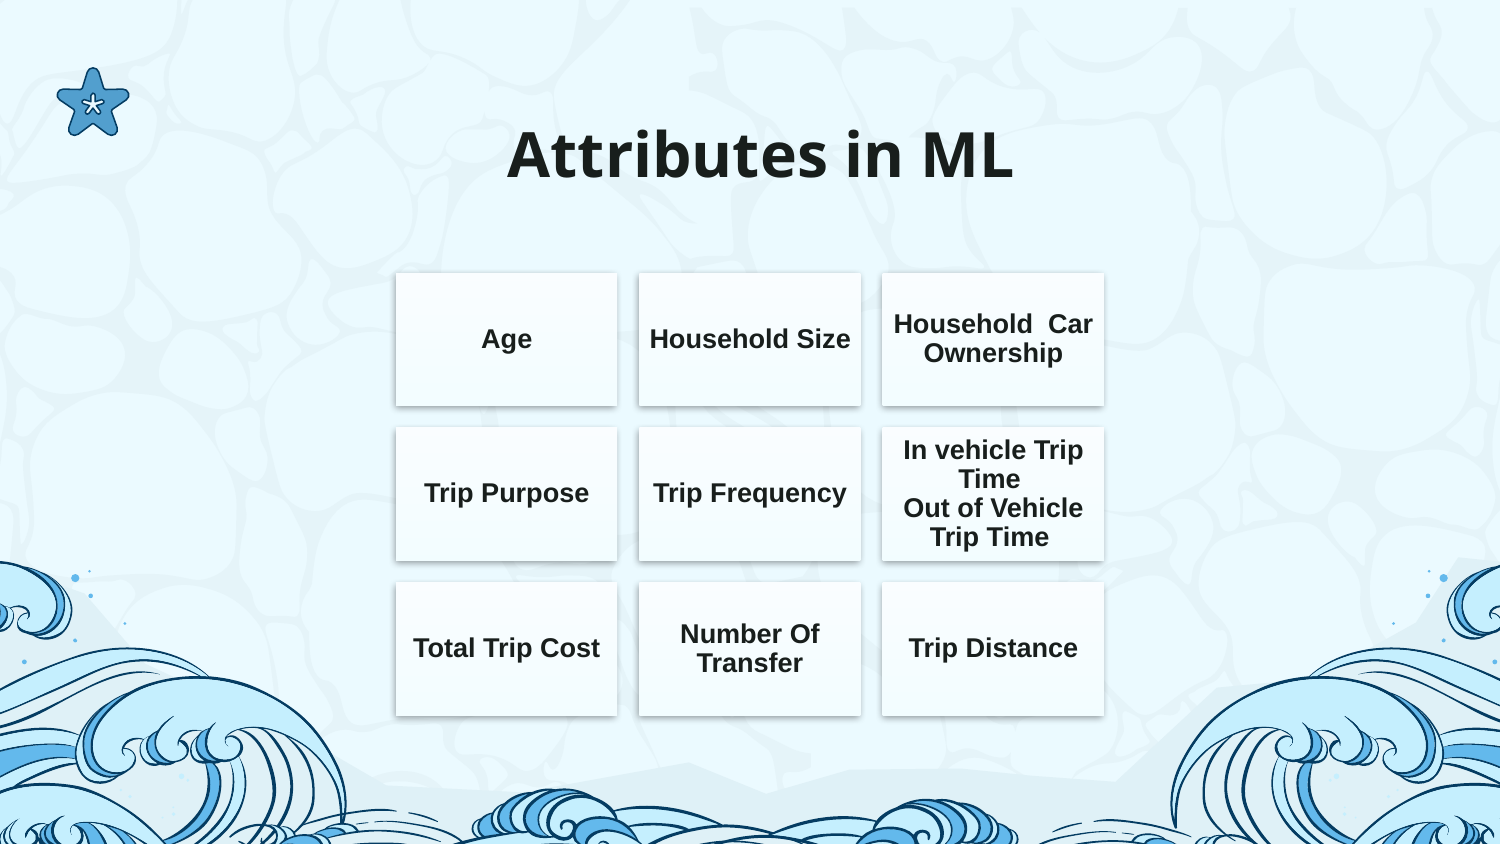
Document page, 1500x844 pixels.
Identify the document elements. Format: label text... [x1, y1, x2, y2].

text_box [395, 259, 1105, 729]
title Attributes in ML [118, 88, 1382, 183]
text_box [57, 67, 129, 136]
